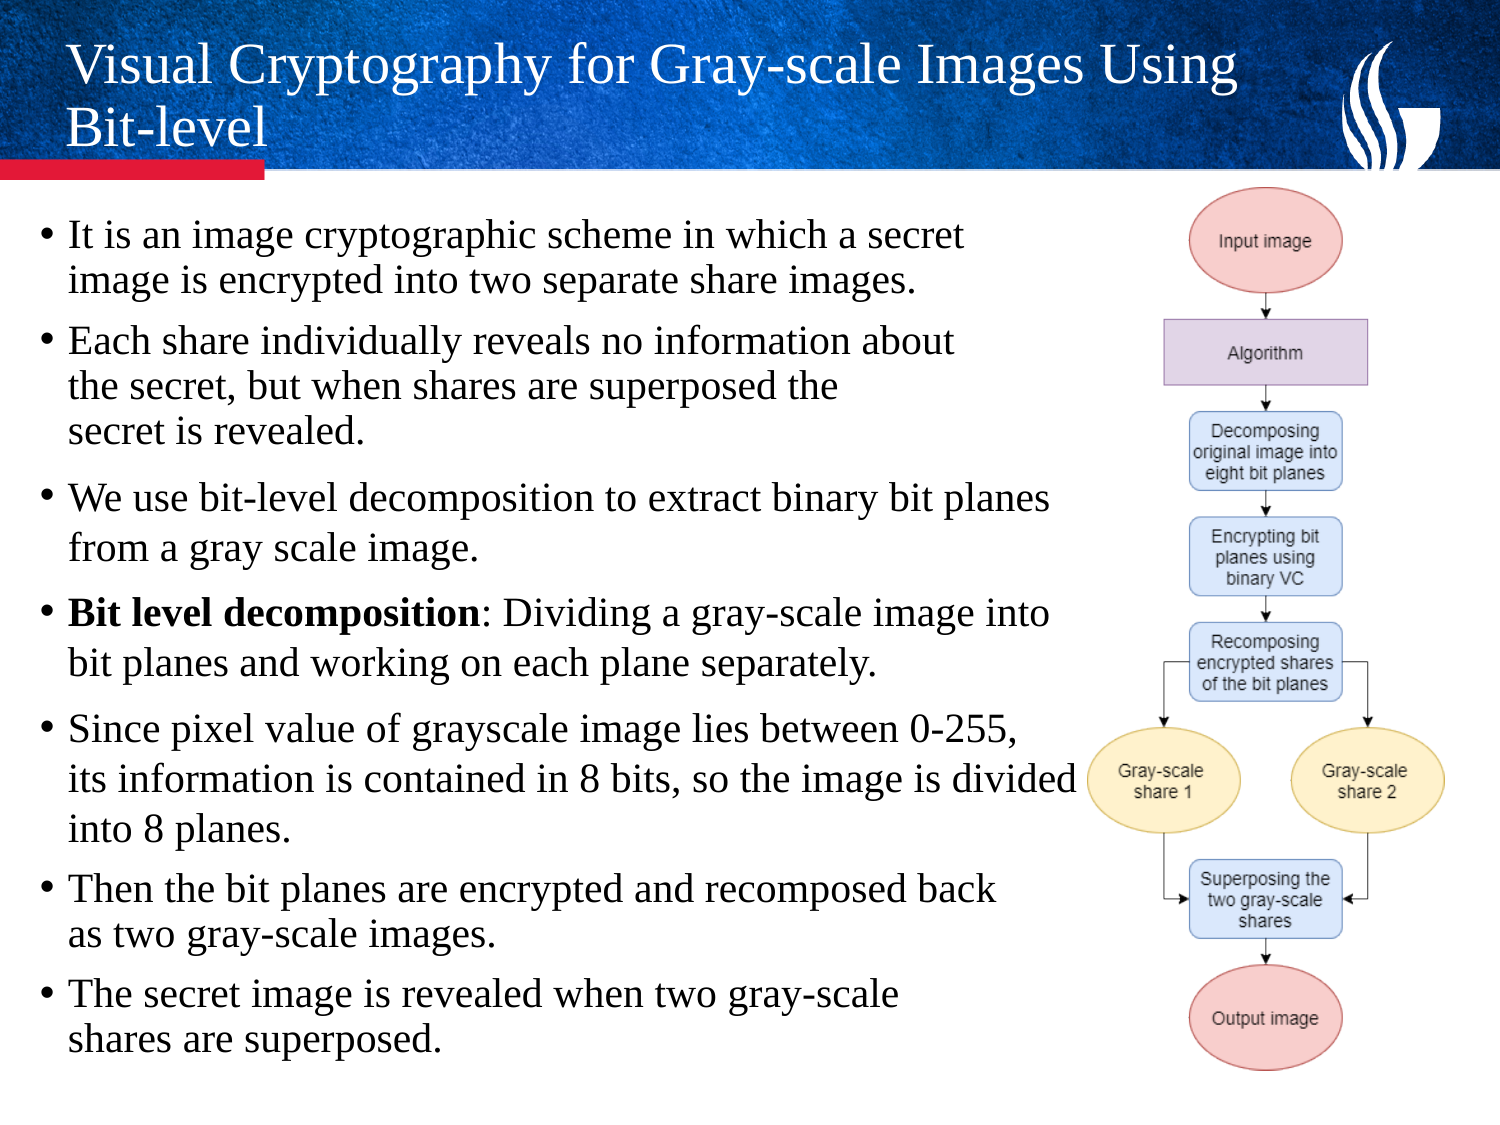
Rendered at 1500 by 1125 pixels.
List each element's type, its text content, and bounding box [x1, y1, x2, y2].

picture [0, 0, 1500, 1125]
list It is an image cryptographic scheme in which a secret image is encrypted into two separate share images. Each share individually reveals no information about the secret, but when shares are superposed the secret is revealed. We use bit-level decomposition to extract binary bit planes from a gray scale image. Bit level decomposition: Dividing a gray-scale image into bit planes and working on each plane separately. Since pixel value of grayscale image lies between 0-255, its information is contained in 8 bits, so the image is divided into 8 planes. Then the bit planes are encrypted and recomposed back as two gray-scale images. The secret image is revealed when two gray-scale shares are superposed. [24, 205, 1488, 1100]
title Visual Cryptography for Gray-scale Images Using Bit-level [50, 24, 1344, 168]
